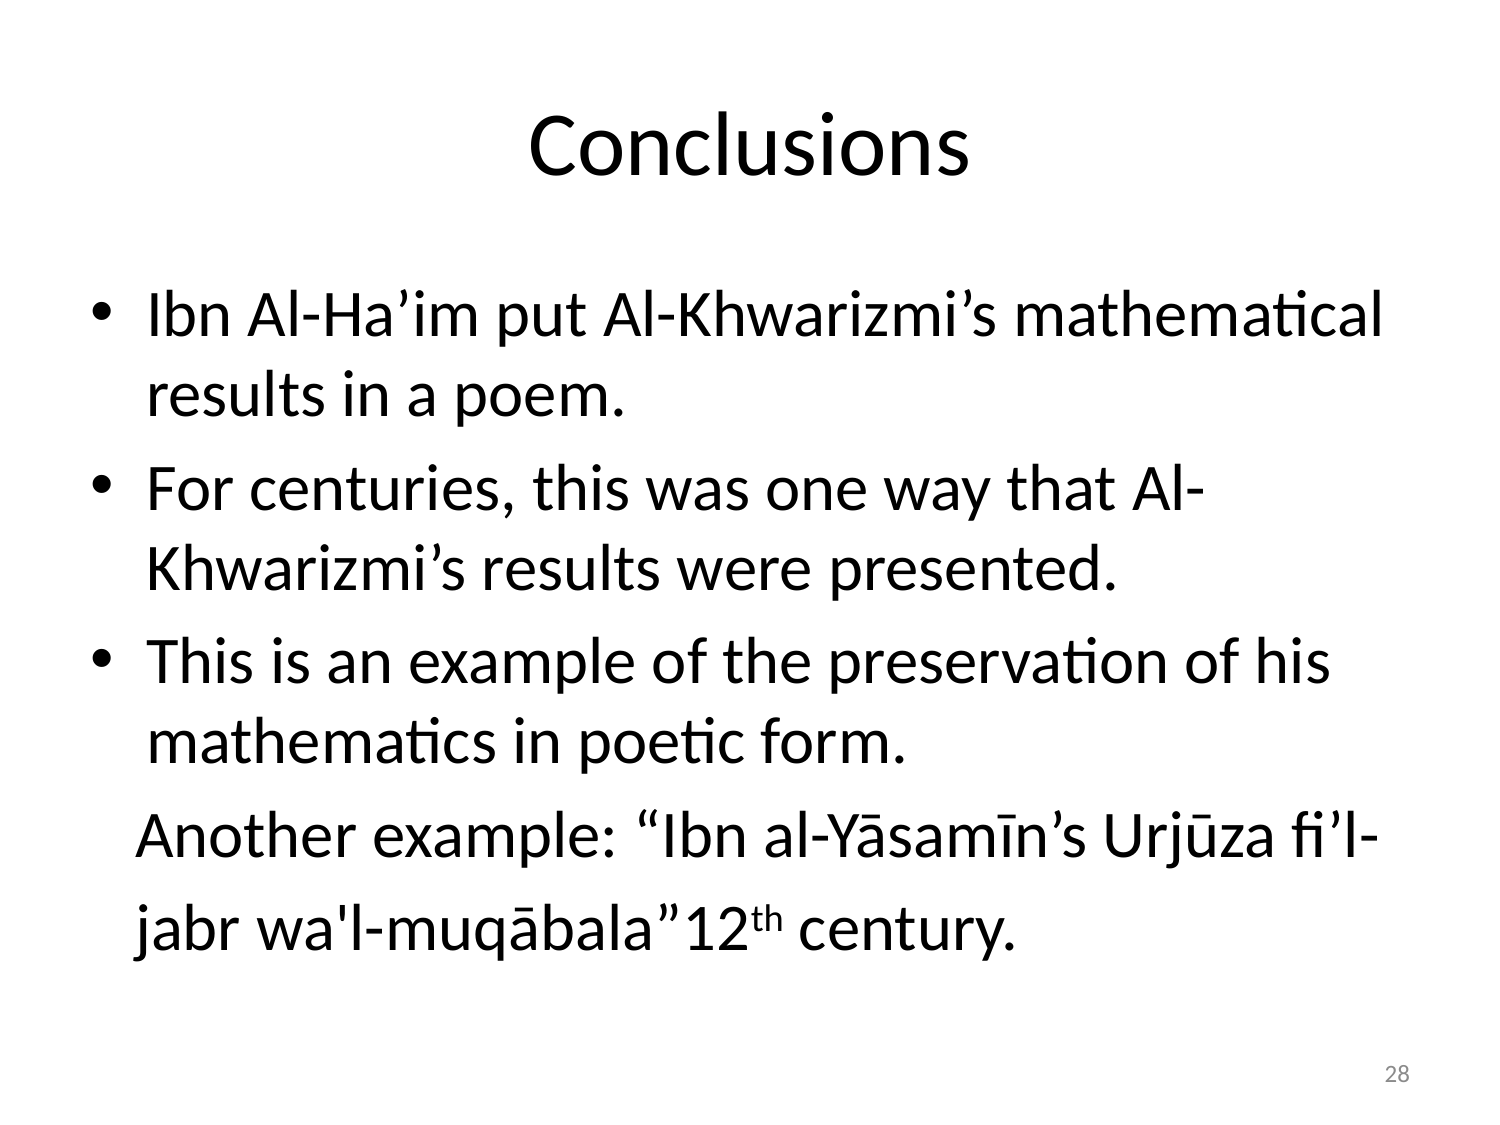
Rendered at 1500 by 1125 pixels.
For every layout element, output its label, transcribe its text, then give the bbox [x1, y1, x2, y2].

list Ibn Al-Ha’im put Al-Khwarizmi’s mathematical results in a poem. For centuries, this was one way that Al-Khwarizmi’s results were presented. This is an example of the preservation of his mathematics in poetic form. Another example: “Ibn al-Yāsamīn’s Urjūza fi’l- jabr wa'l-muqābala”12th century. [75, 262, 1425, 1005]
slide_number 28 [1074, 1042, 1425, 1103]
title Conclusions [75, 45, 1425, 233]
